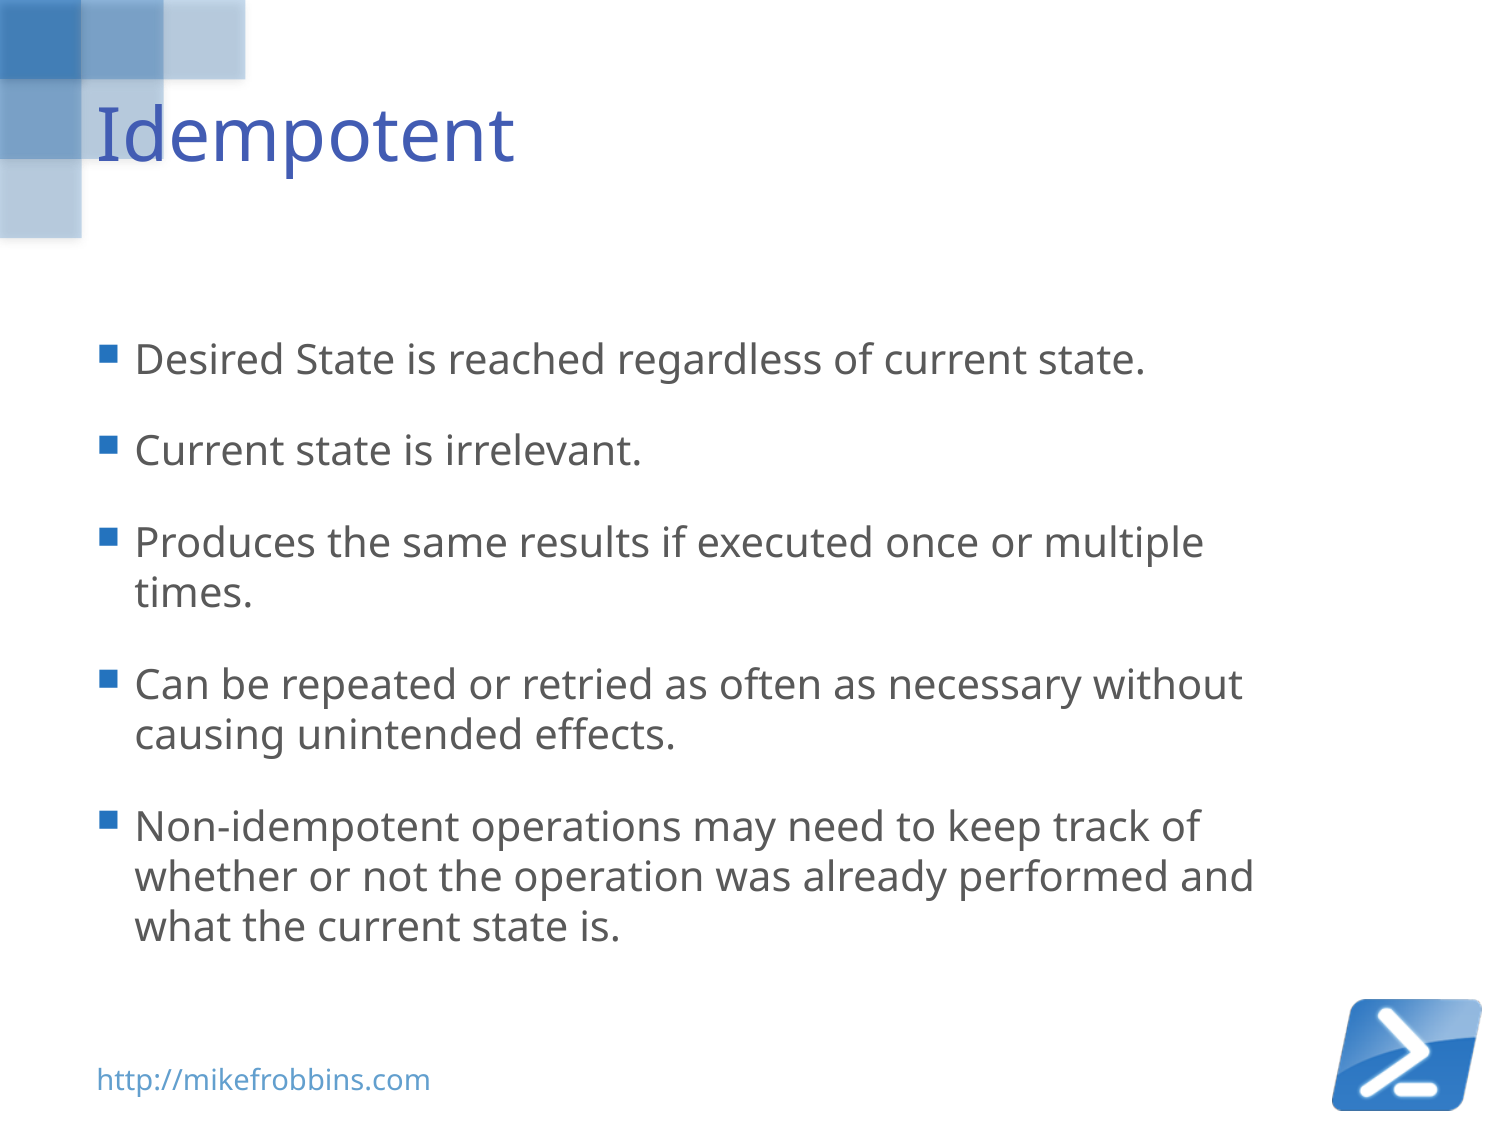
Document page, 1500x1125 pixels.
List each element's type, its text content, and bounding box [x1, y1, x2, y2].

picture [1332, 999, 1482, 1111]
list Desired State is reached regardless of current state. Current state is irrelevant. Produces the same results if executed once or multiple times. Can be repeated or retried as often as necessary without causing unintended effects. Non-idempotent operations may need to keep track of whether or not the operation was already performed and what the current state is. [81, 324, 1322, 1005]
title Idempotent [81, 79, 1322, 263]
